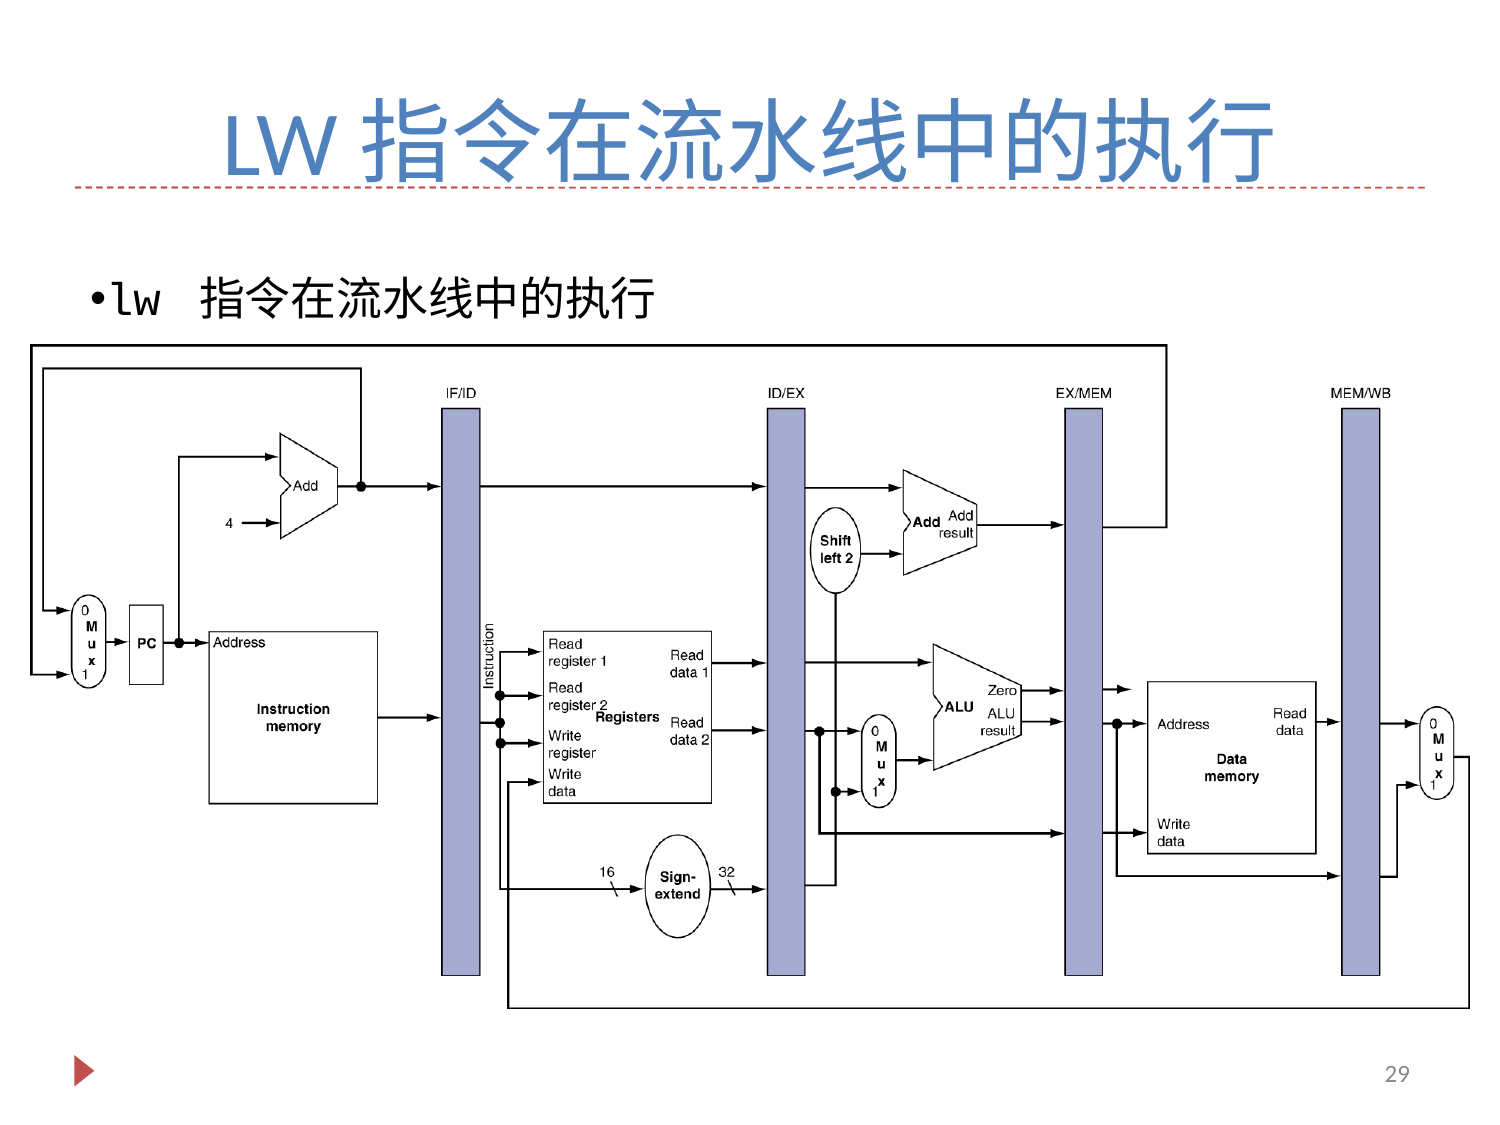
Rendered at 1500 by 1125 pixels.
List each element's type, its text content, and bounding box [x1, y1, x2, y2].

title LW指令在流水线中的执行 [75, 45, 1425, 233]
slide_number 29 [1074, 1042, 1425, 1103]
picture [29, 344, 1471, 1009]
text_box lw 指令在流水线中的执行 [74, 262, 1425, 339]
